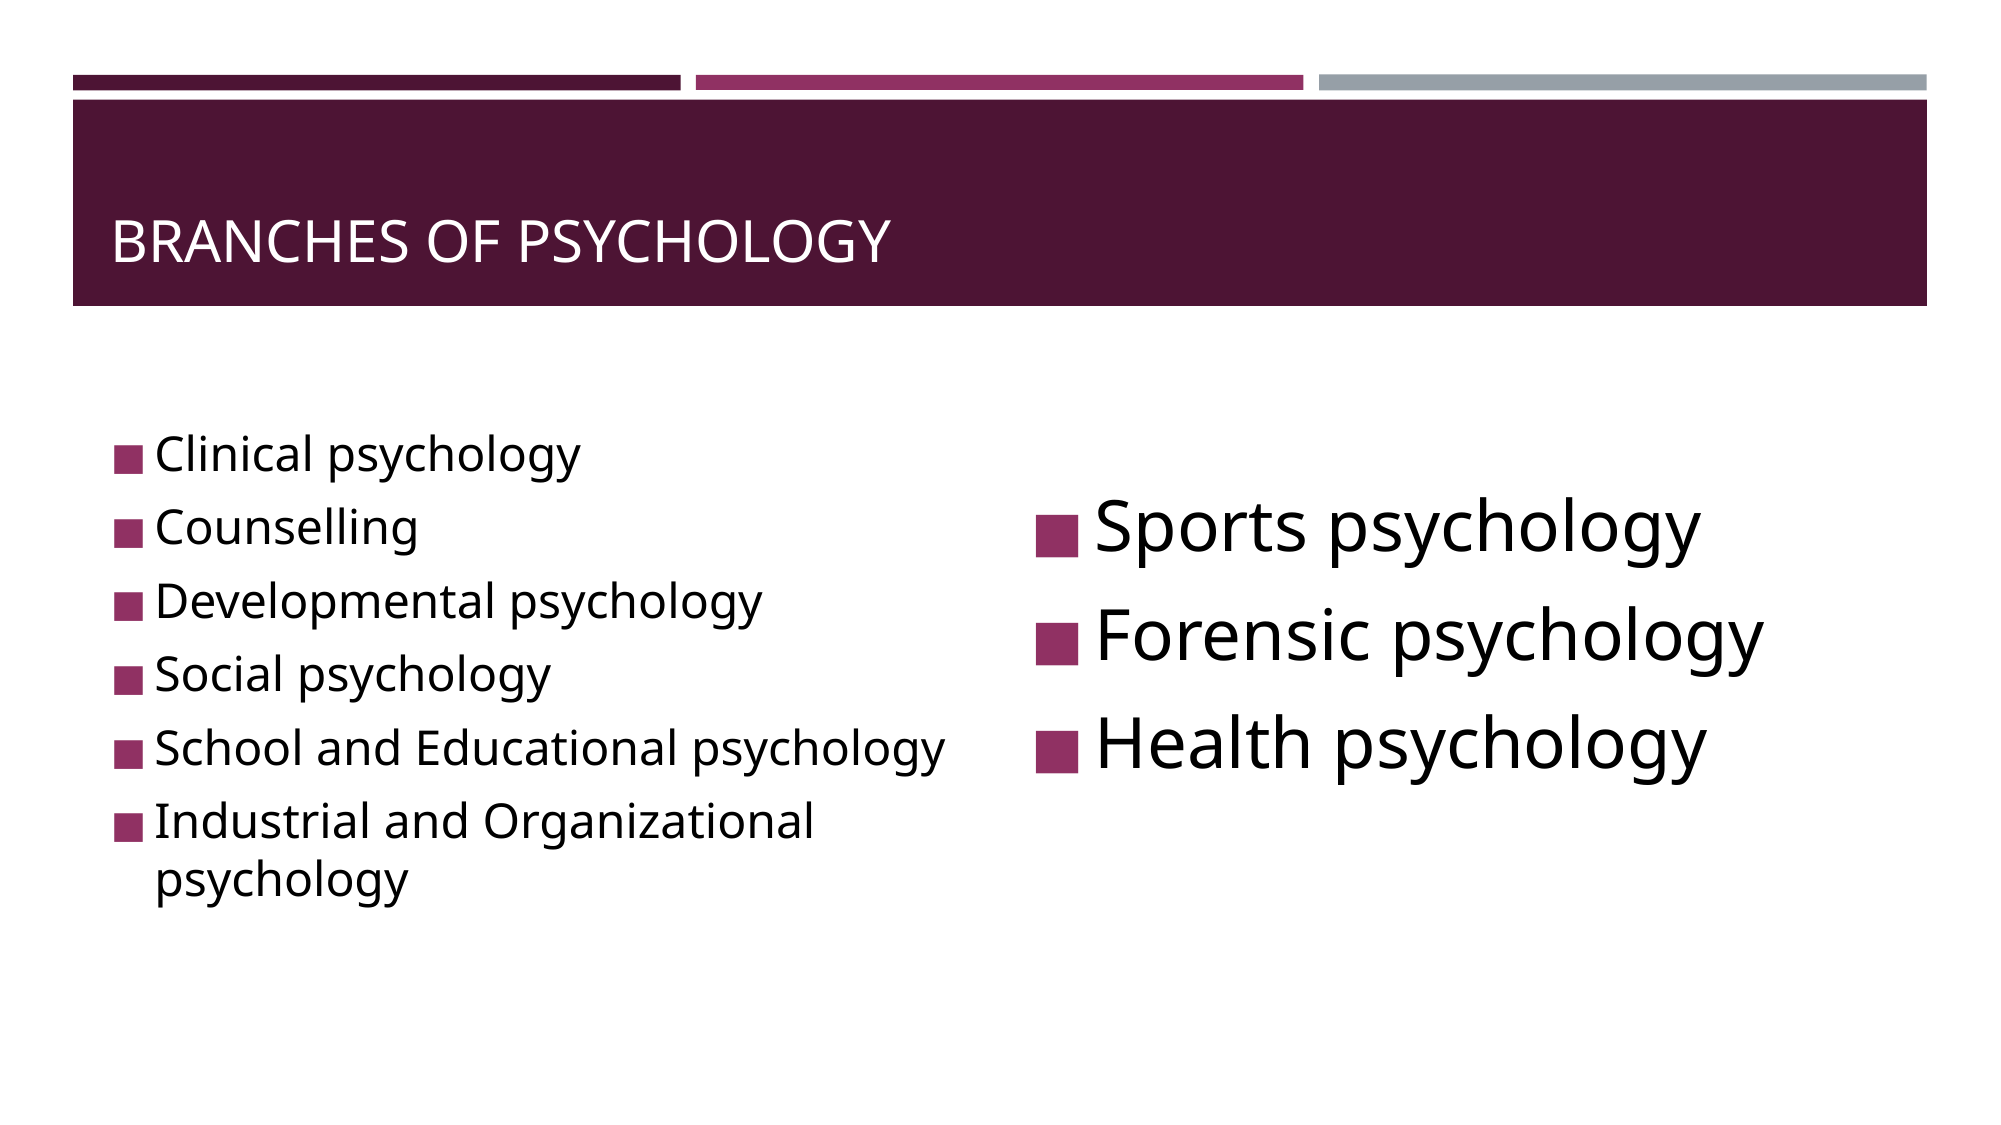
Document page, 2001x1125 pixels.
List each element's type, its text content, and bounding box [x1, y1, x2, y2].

list Sports psychology Forensic psychology Health psychology [1015, 365, 1905, 962]
list Clinical psychology Counselling Developmental psychology Social psychology School and Educational psychology Industrial and Organizational psychology [95, 365, 985, 962]
title BRANCHES OF PSYCHOLOGY [95, 119, 1905, 282]
